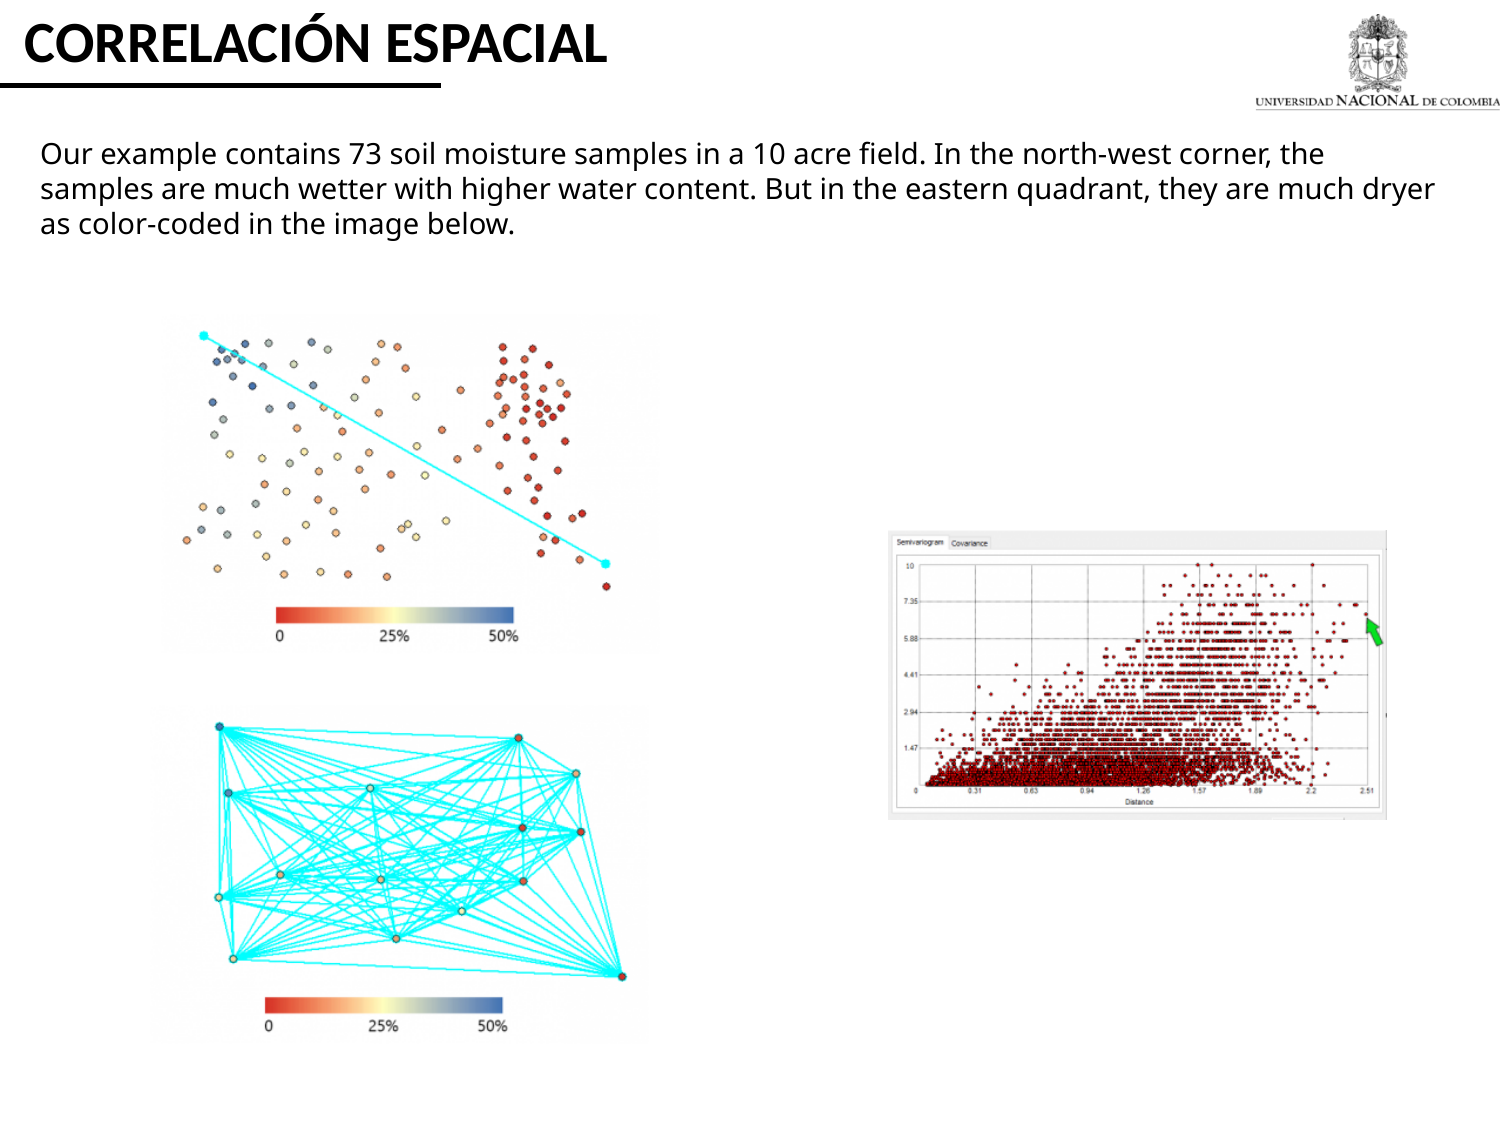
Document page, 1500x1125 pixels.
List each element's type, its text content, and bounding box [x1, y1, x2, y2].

picture [149, 704, 649, 1044]
picture [161, 314, 660, 654]
text_box CORRELACIÓN ESPACIAL [9, 0, 908, 83]
text_box Our example contains 73 soil moisture samples in a 10 acre field. In the north-west corner, the samples are much wetter with higher water content. But in the eastern quadrant, they are much dryer as color-coded in the image below. [25, 128, 1462, 248]
picture [1255, 14, 1500, 113]
picture [888, 529, 1388, 820]
